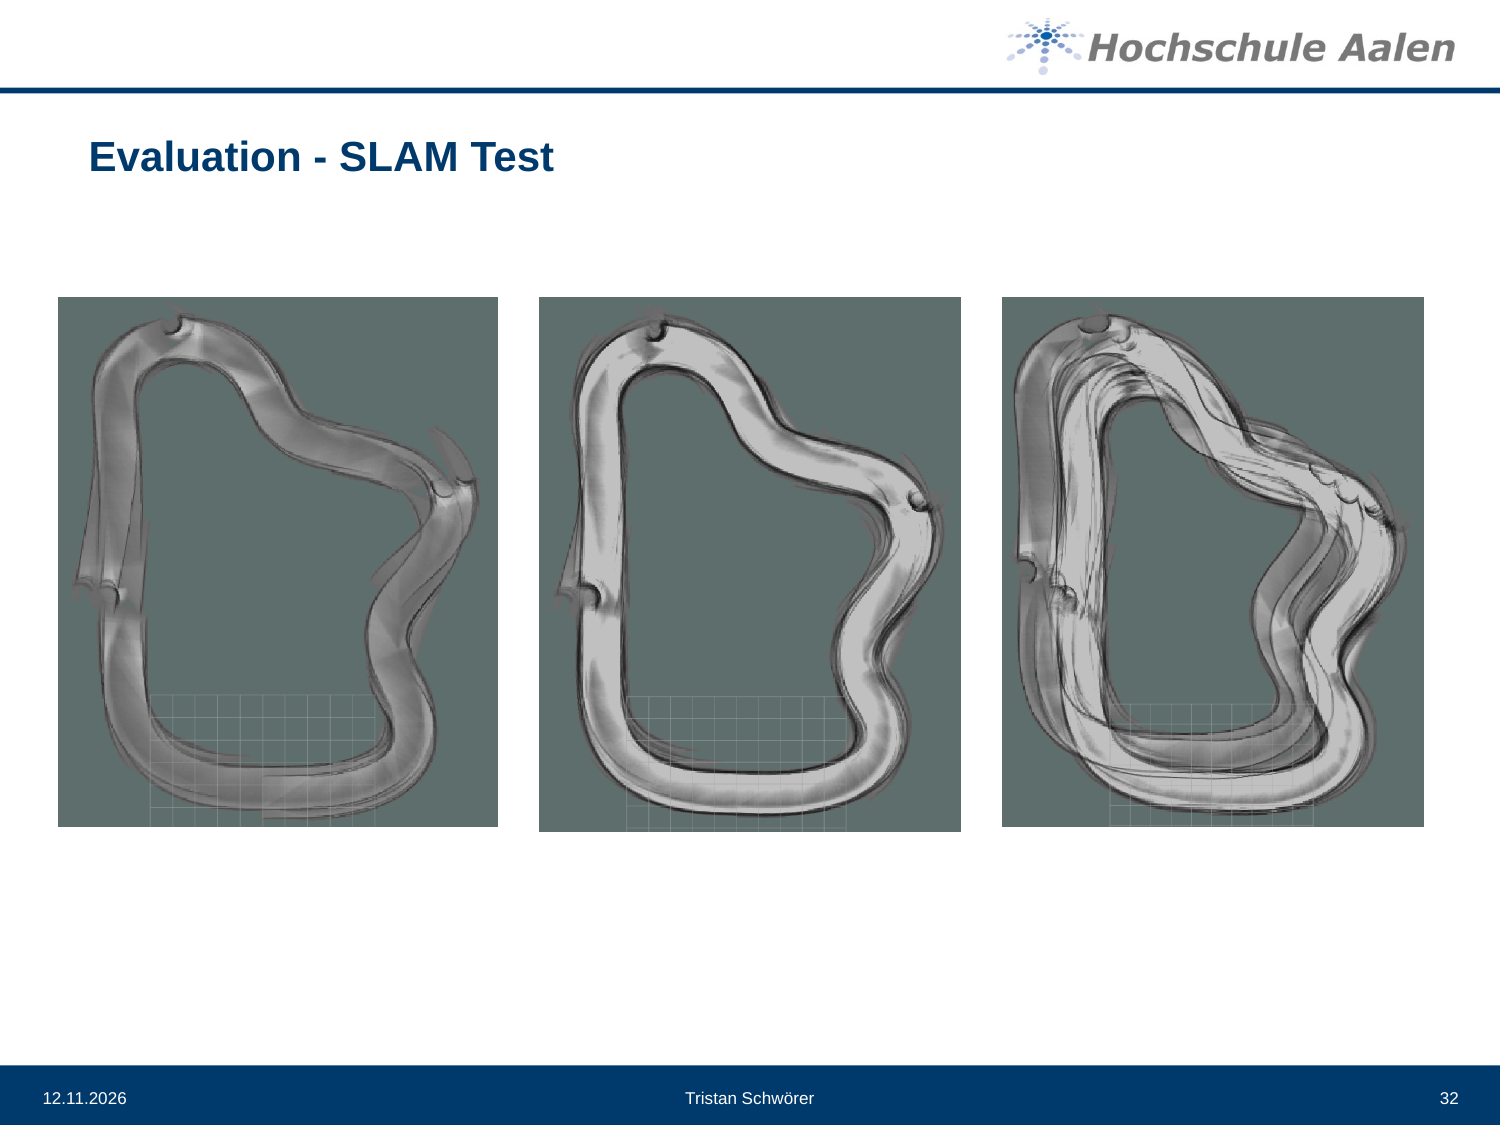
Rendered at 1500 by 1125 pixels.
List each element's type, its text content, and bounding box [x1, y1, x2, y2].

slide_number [42, 1079, 250, 1116]
picture [1002, 296, 1424, 828]
slide_number 32 [1310, 1079, 1460, 1116]
picture [1004, 15, 1459, 79]
footer Tristan Schwörer [277, 1079, 1223, 1116]
title Evaluation - SLAM Test [88, 101, 1459, 208]
picture [57, 296, 498, 828]
picture [539, 296, 961, 832]
